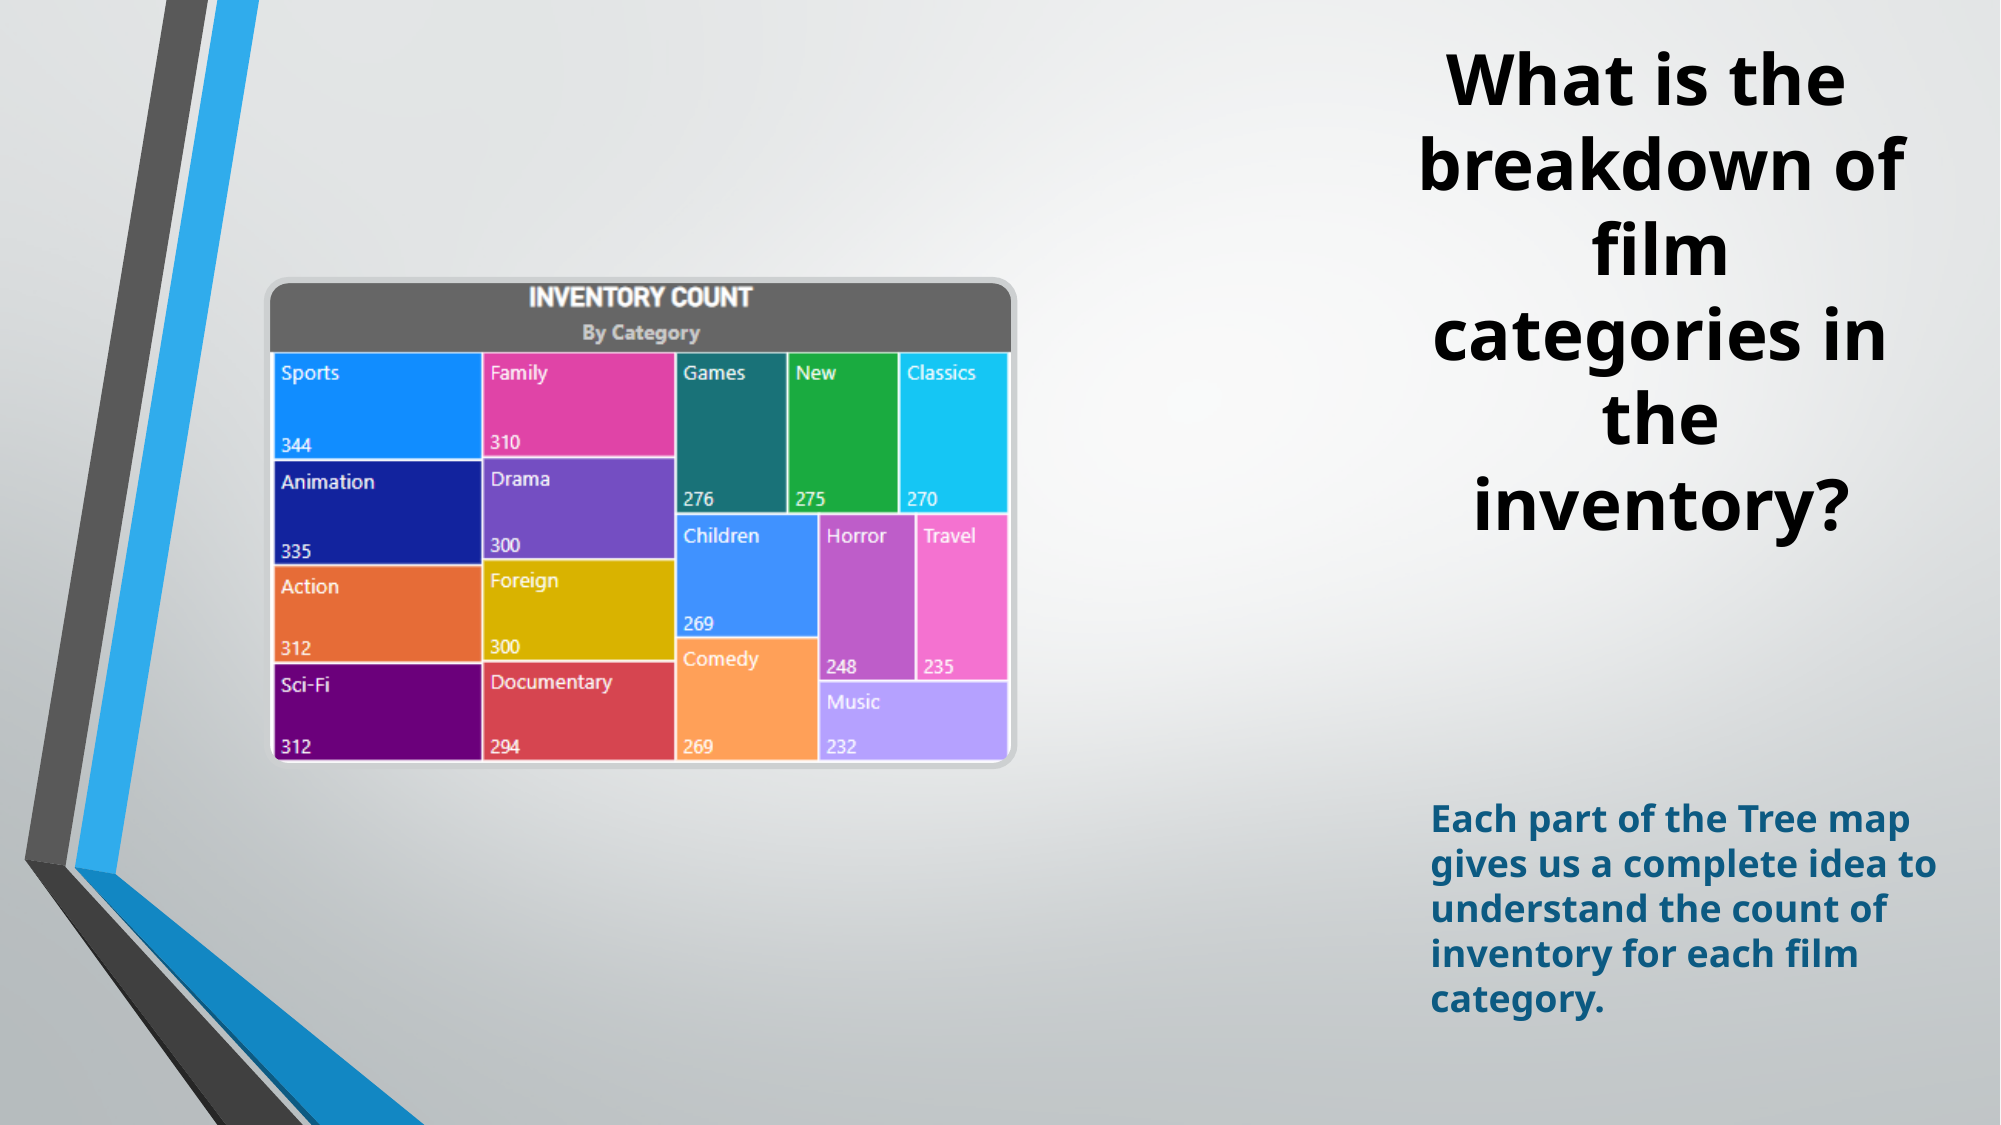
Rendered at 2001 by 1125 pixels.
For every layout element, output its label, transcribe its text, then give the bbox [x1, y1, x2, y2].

title What is the breakdown of film categories in the inventory? [1368, 74, 1926, 504]
text_box Each part of the Tree map gives us a complete idea to understand the count of inventory for each film category. [1415, 787, 1963, 1028]
picture [266, 279, 1015, 767]
